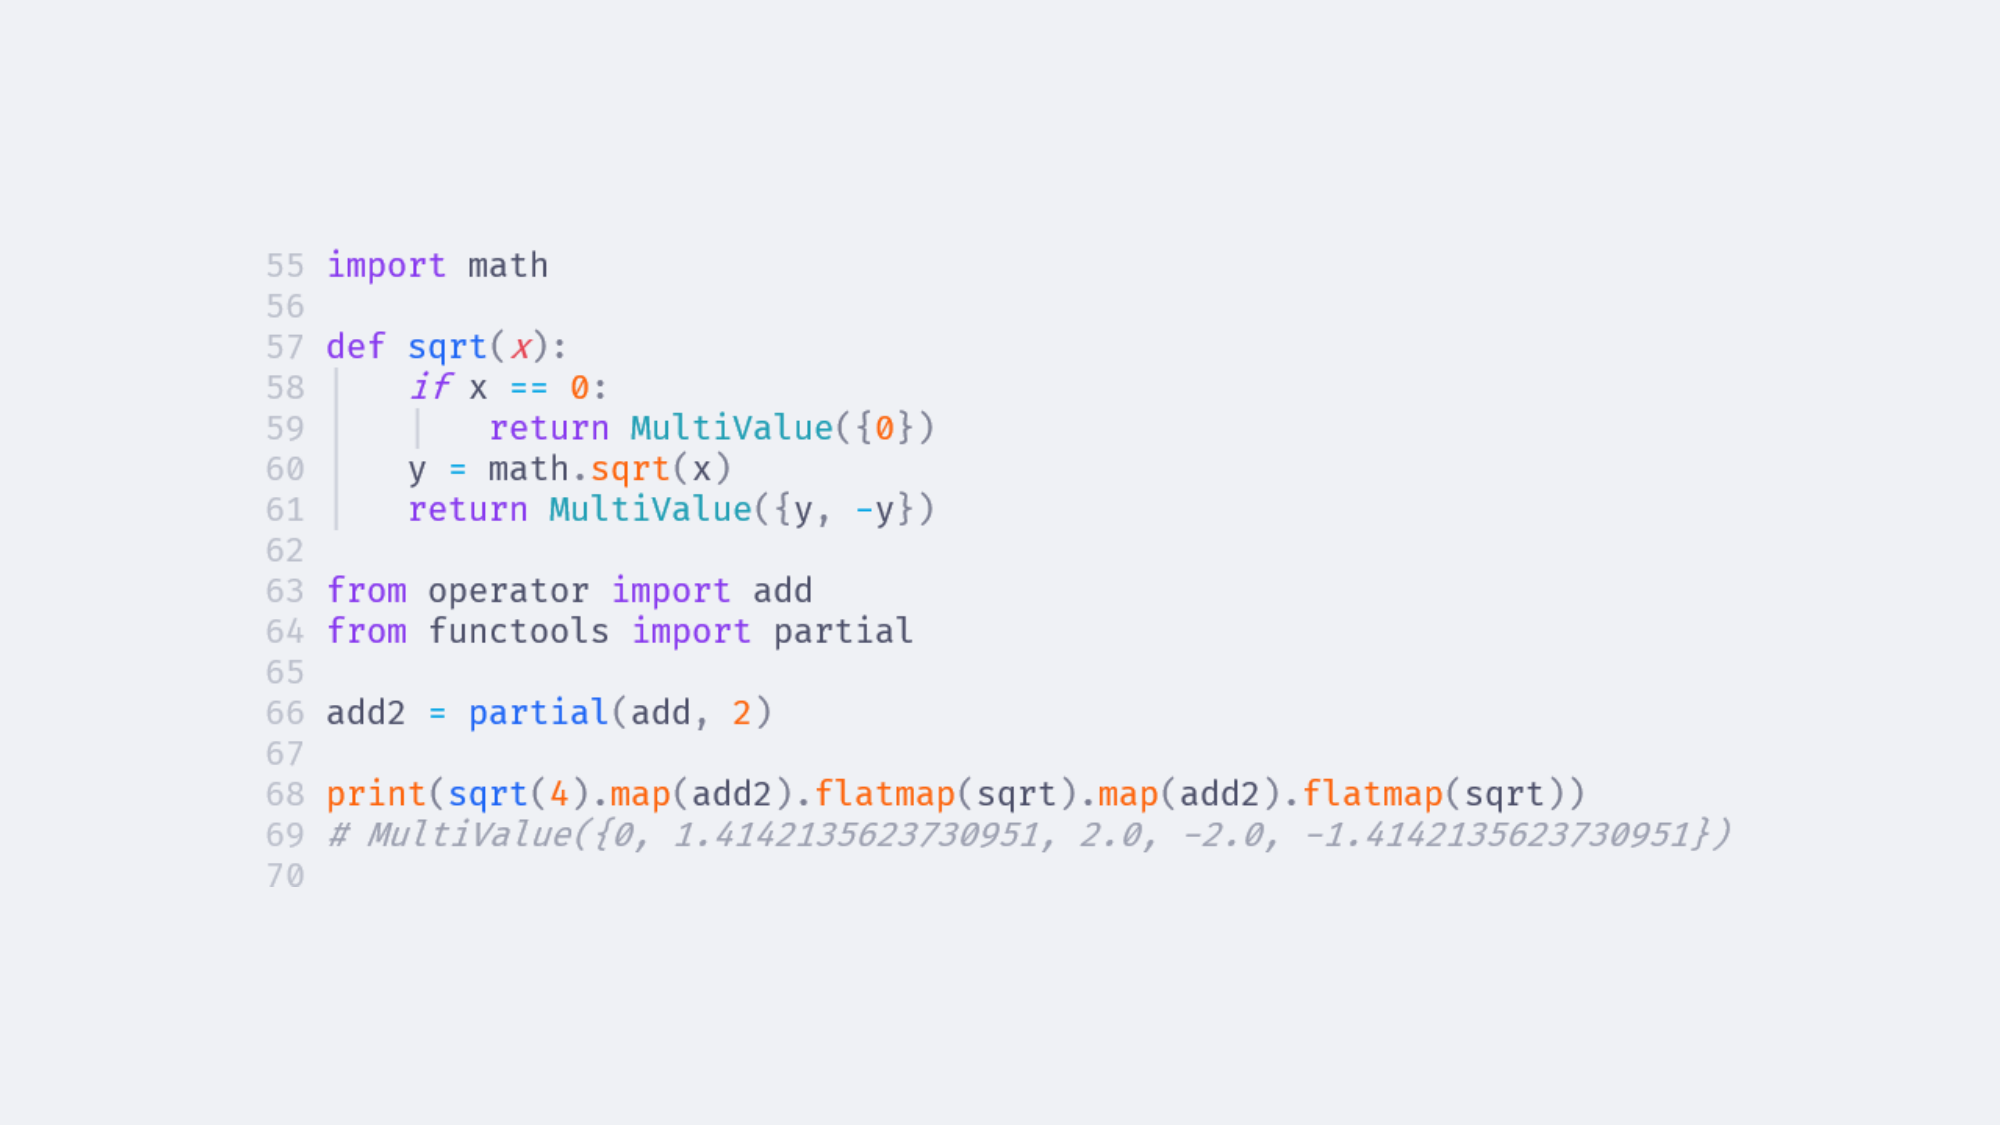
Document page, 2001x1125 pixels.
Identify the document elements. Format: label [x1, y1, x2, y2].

picture [251, 238, 1749, 887]
